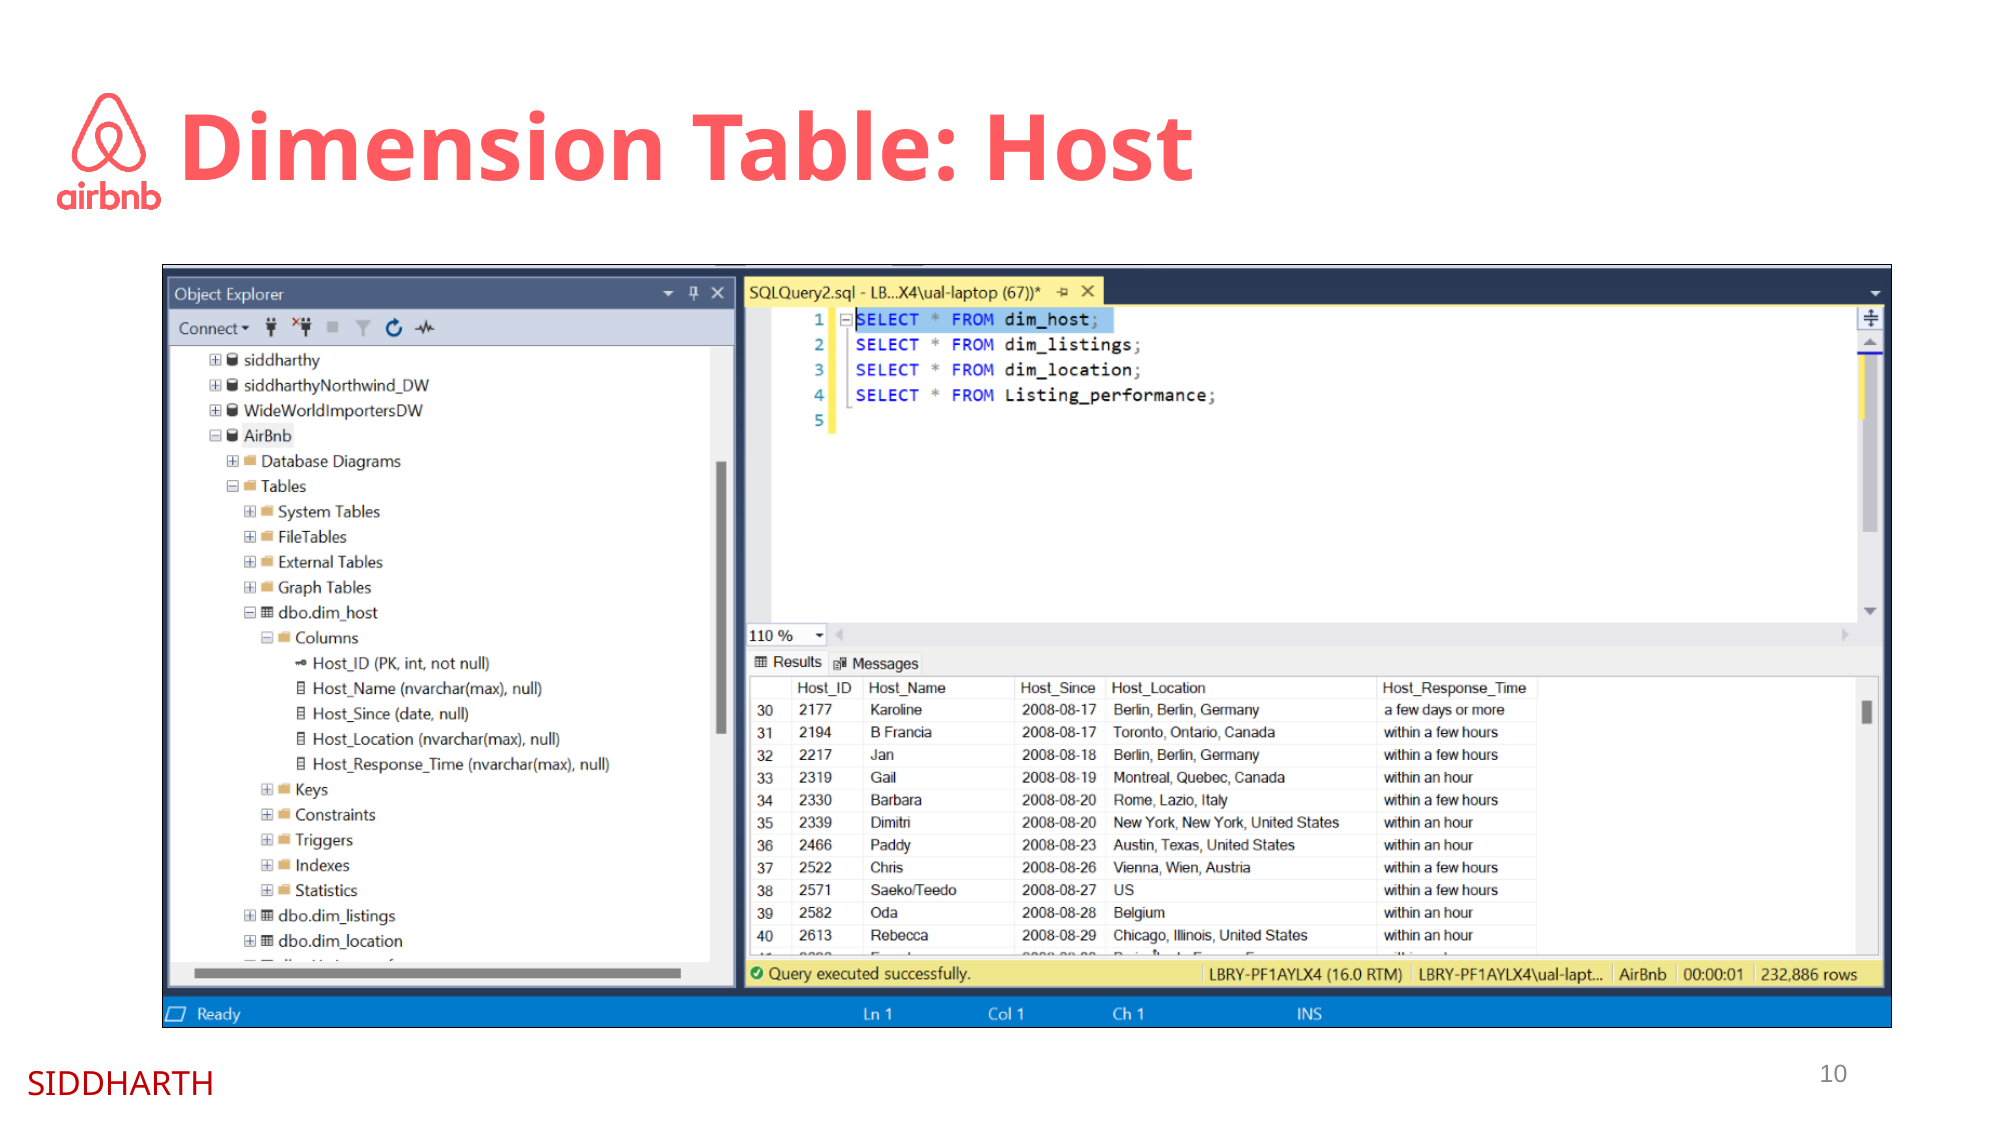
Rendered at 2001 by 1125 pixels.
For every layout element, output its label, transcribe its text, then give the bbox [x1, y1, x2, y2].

slide_number 10 [1412, 1042, 1863, 1103]
title Dimension Table: Host [162, 89, 1838, 213]
picture [53, 91, 162, 211]
text_box SIDDHARTH [12, 1054, 385, 1110]
picture [162, 264, 1892, 1029]
